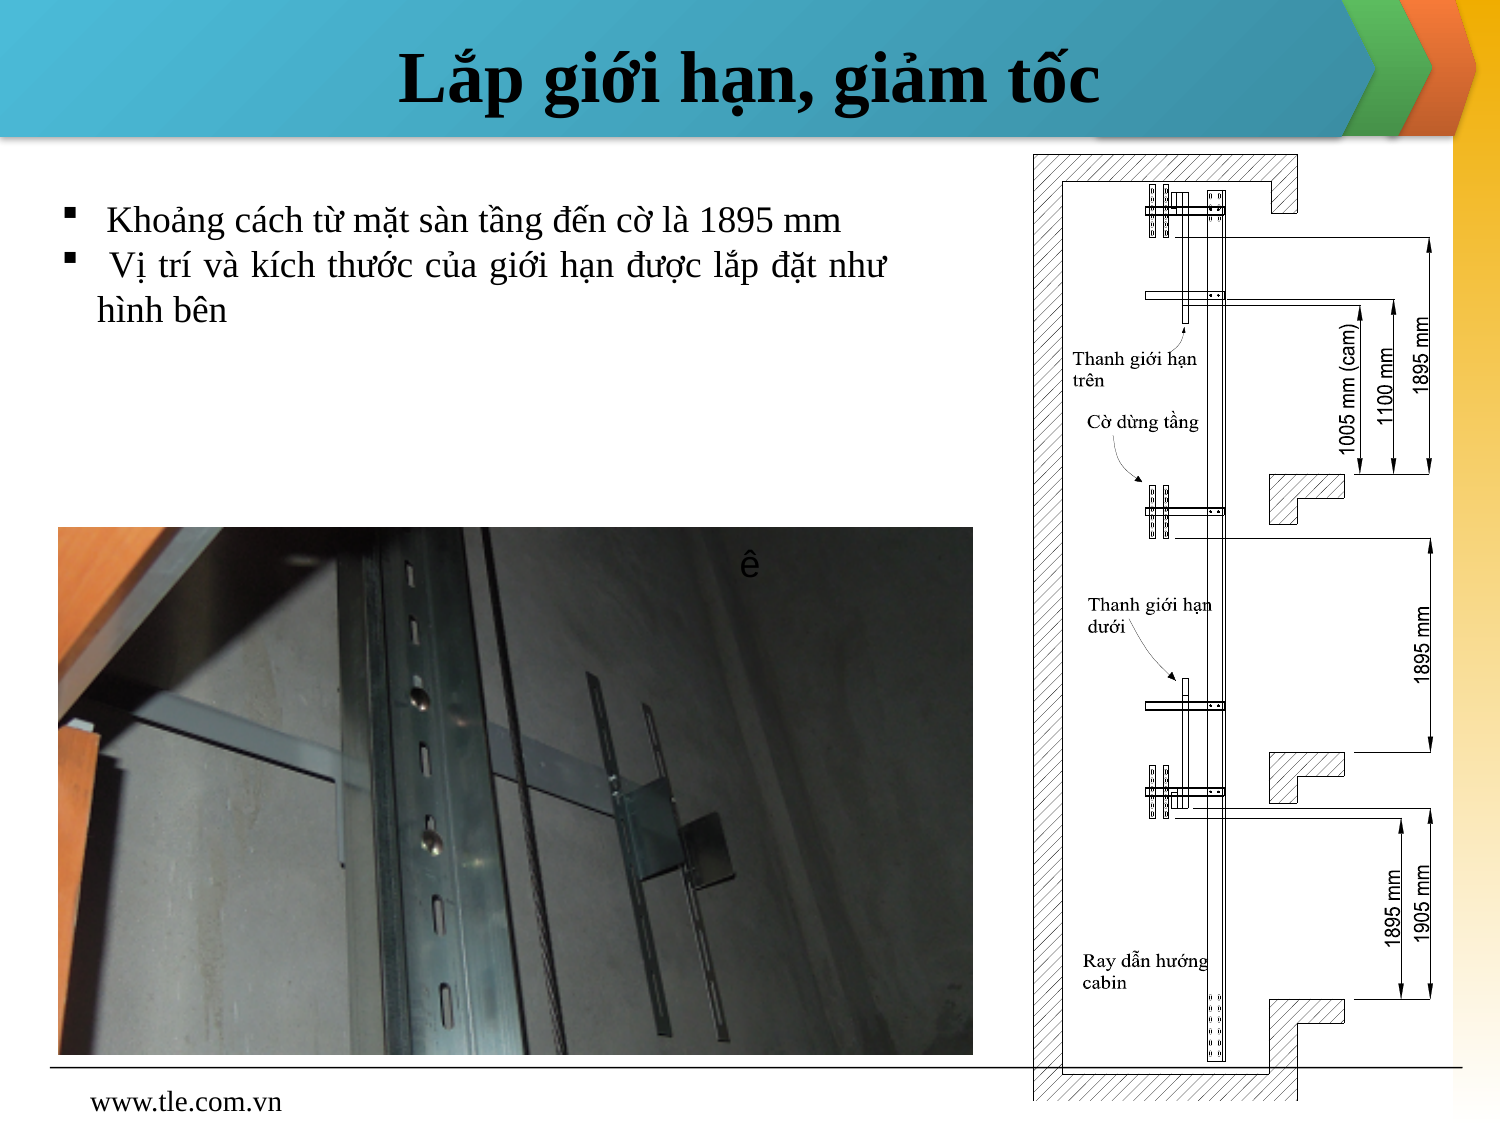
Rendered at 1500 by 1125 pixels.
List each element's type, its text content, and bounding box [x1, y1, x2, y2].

text_box Khoảng cách từ mặt sàn tầng đến cờ là 1895 mm Vị trí và kích thước của giới hạn được lắp đặt như hình bên [46, 187, 903, 338]
picture [58, 527, 973, 1055]
title Lắp giới hạn, giảm tốc [75, 21, 1425, 125]
picture [1031, 152, 1436, 1102]
slide_number www.tle.com.vn [74, 1074, 426, 1113]
